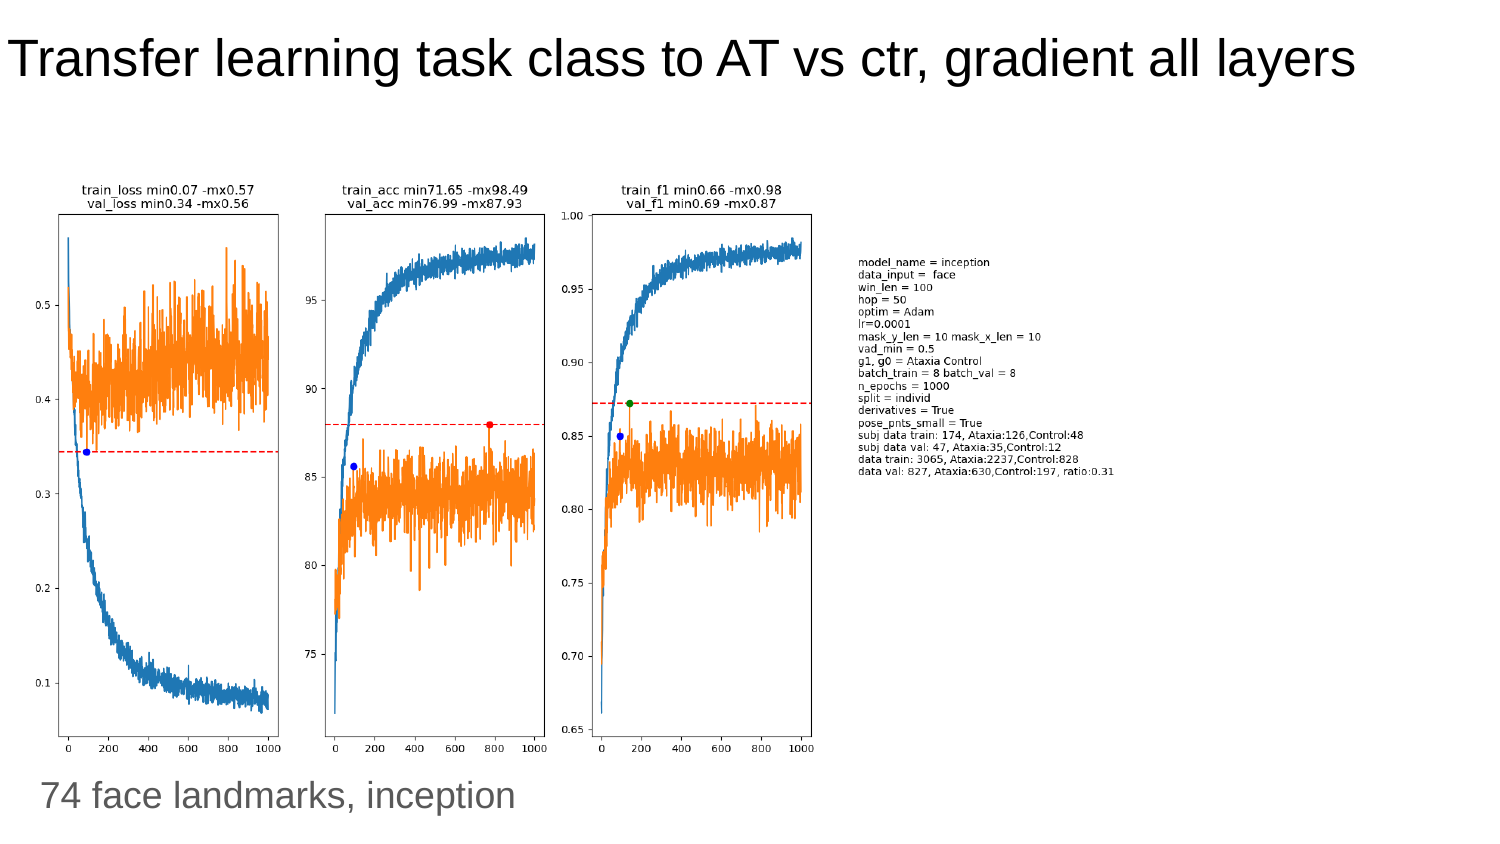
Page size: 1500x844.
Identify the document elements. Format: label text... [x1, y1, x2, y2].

picture [24, 163, 1145, 761]
list 74 face landmarks, inception [24, 749, 1440, 832]
title Transfer learning task class to AT vs ctr, gradient all layers [0, 8, 1390, 103]
